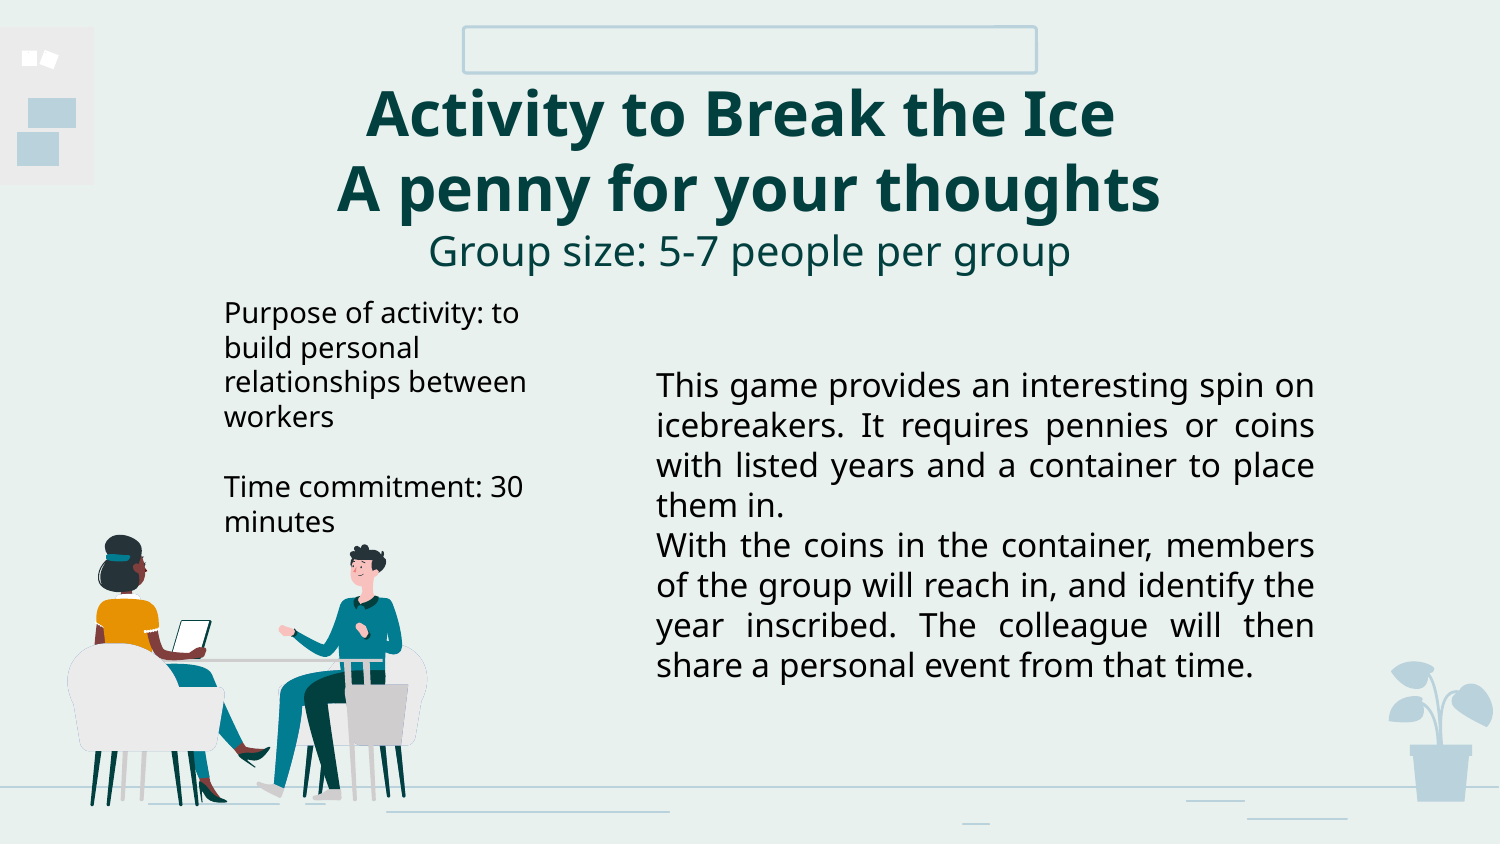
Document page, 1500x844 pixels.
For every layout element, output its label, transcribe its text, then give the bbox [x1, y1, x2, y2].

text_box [62, 534, 432, 807]
title Activity to Break the Ice A penny for your thoughts Group size: 5-7 people per group [118, 59, 1382, 154]
text_box This game provides an interesting spin on icebreakers. It requires pennies or coins with listed years and a container to place them in. With the coins in the container, members of the group will reach in, and identify the year inscribed. The colleague will then share a personal event from that time. [640, 349, 1332, 756]
text_box Purpose of activity: to build personal relationships between workers Time commitment: 30 minutes [208, 278, 592, 535]
